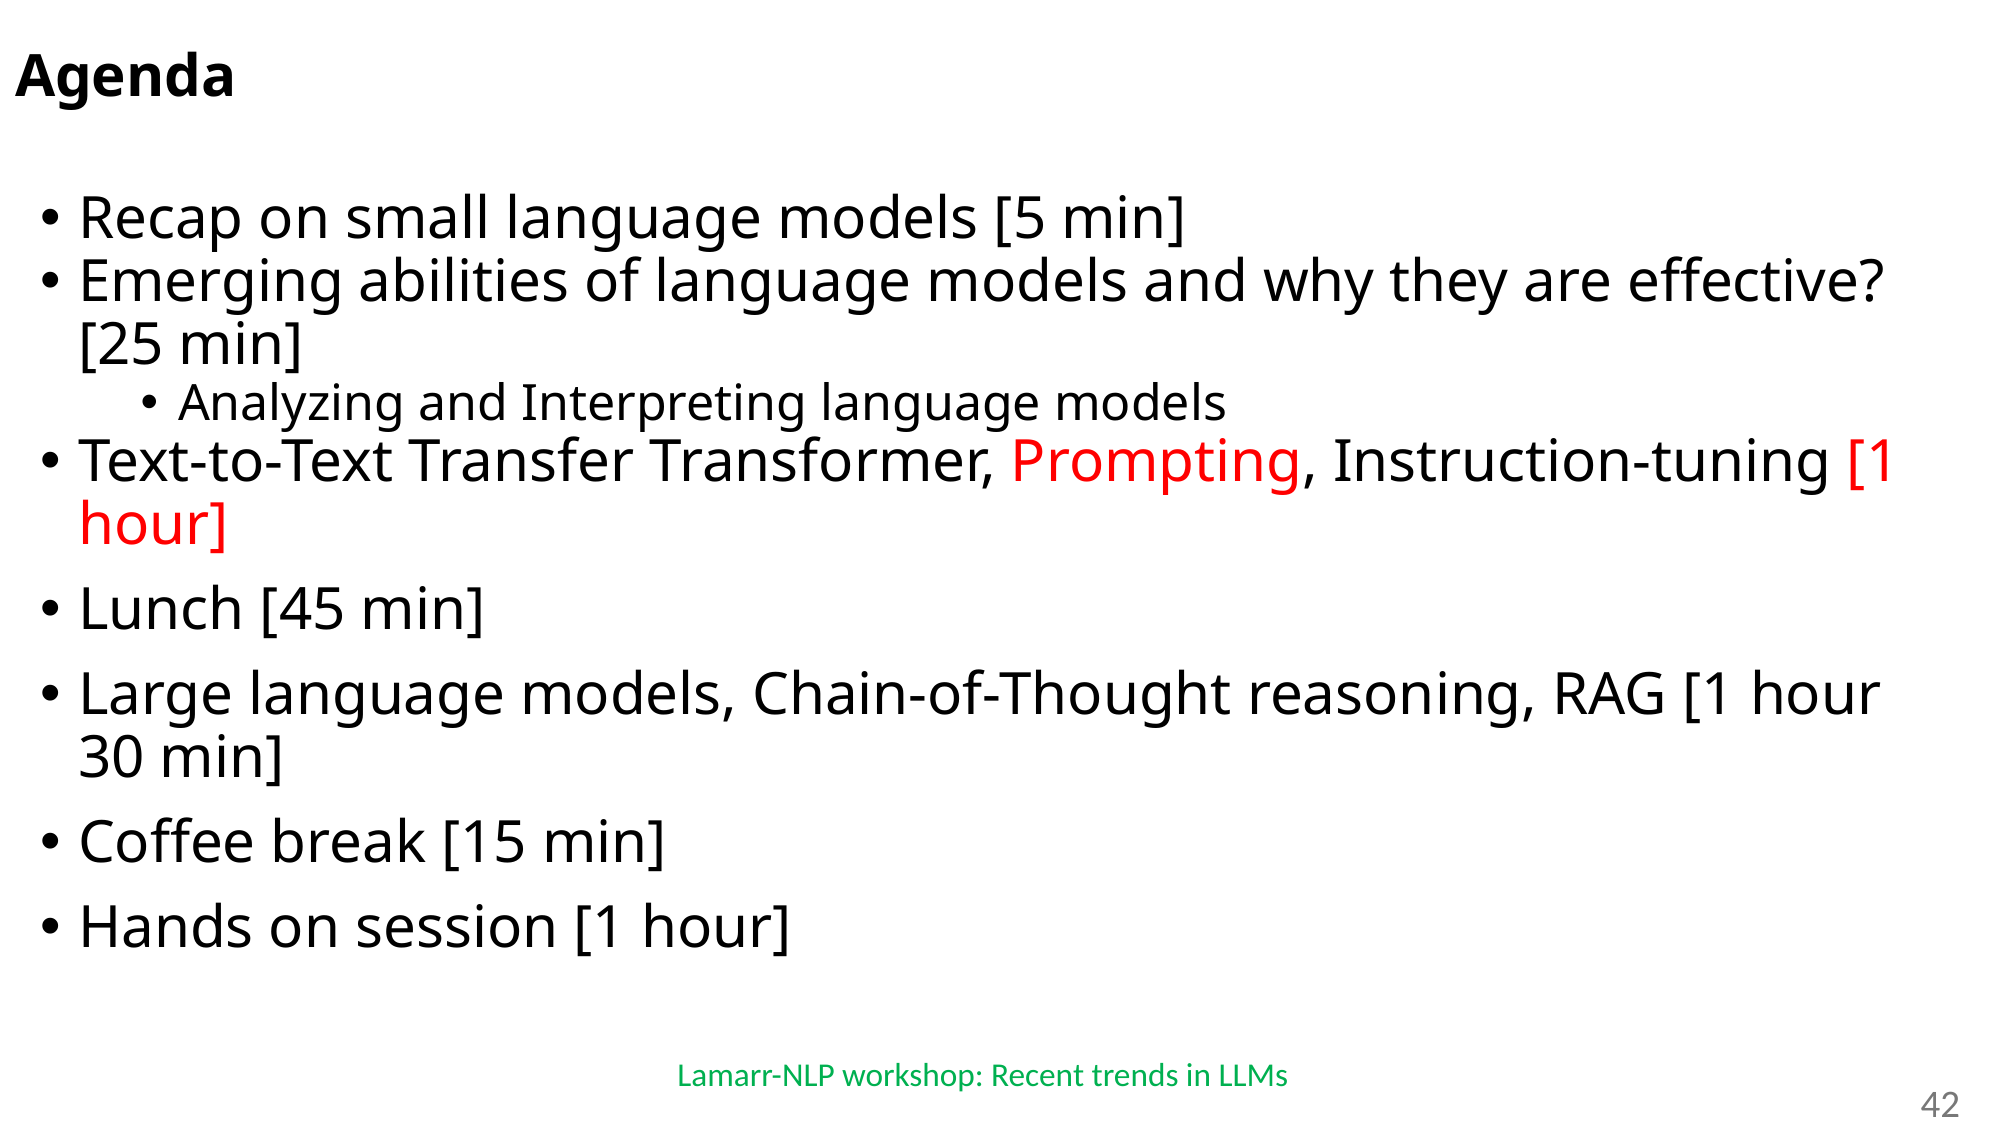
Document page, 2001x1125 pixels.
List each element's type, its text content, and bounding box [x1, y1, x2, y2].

list Recap on small language models [5 min] Emerging abilities of language models and why they are effective? [25 min] Analyzing and Interpreting language models Text-to-Text Transfer Transformer, Prompting, Instruction-tuning [1 hour] Lunch [45 min] Large language models, Chain-of-Thought reasoning, RAG [1 hour 30 min] Coffee break [15 min] Hands on session [1 hour] [24, 181, 1975, 1033]
footer Lamarr-NLP workshop: Recent trends in LLMs [662, 1042, 1396, 1103]
title Agenda [0, 0, 2000, 157]
slide_number 42 [1412, 1071, 1975, 1125]
